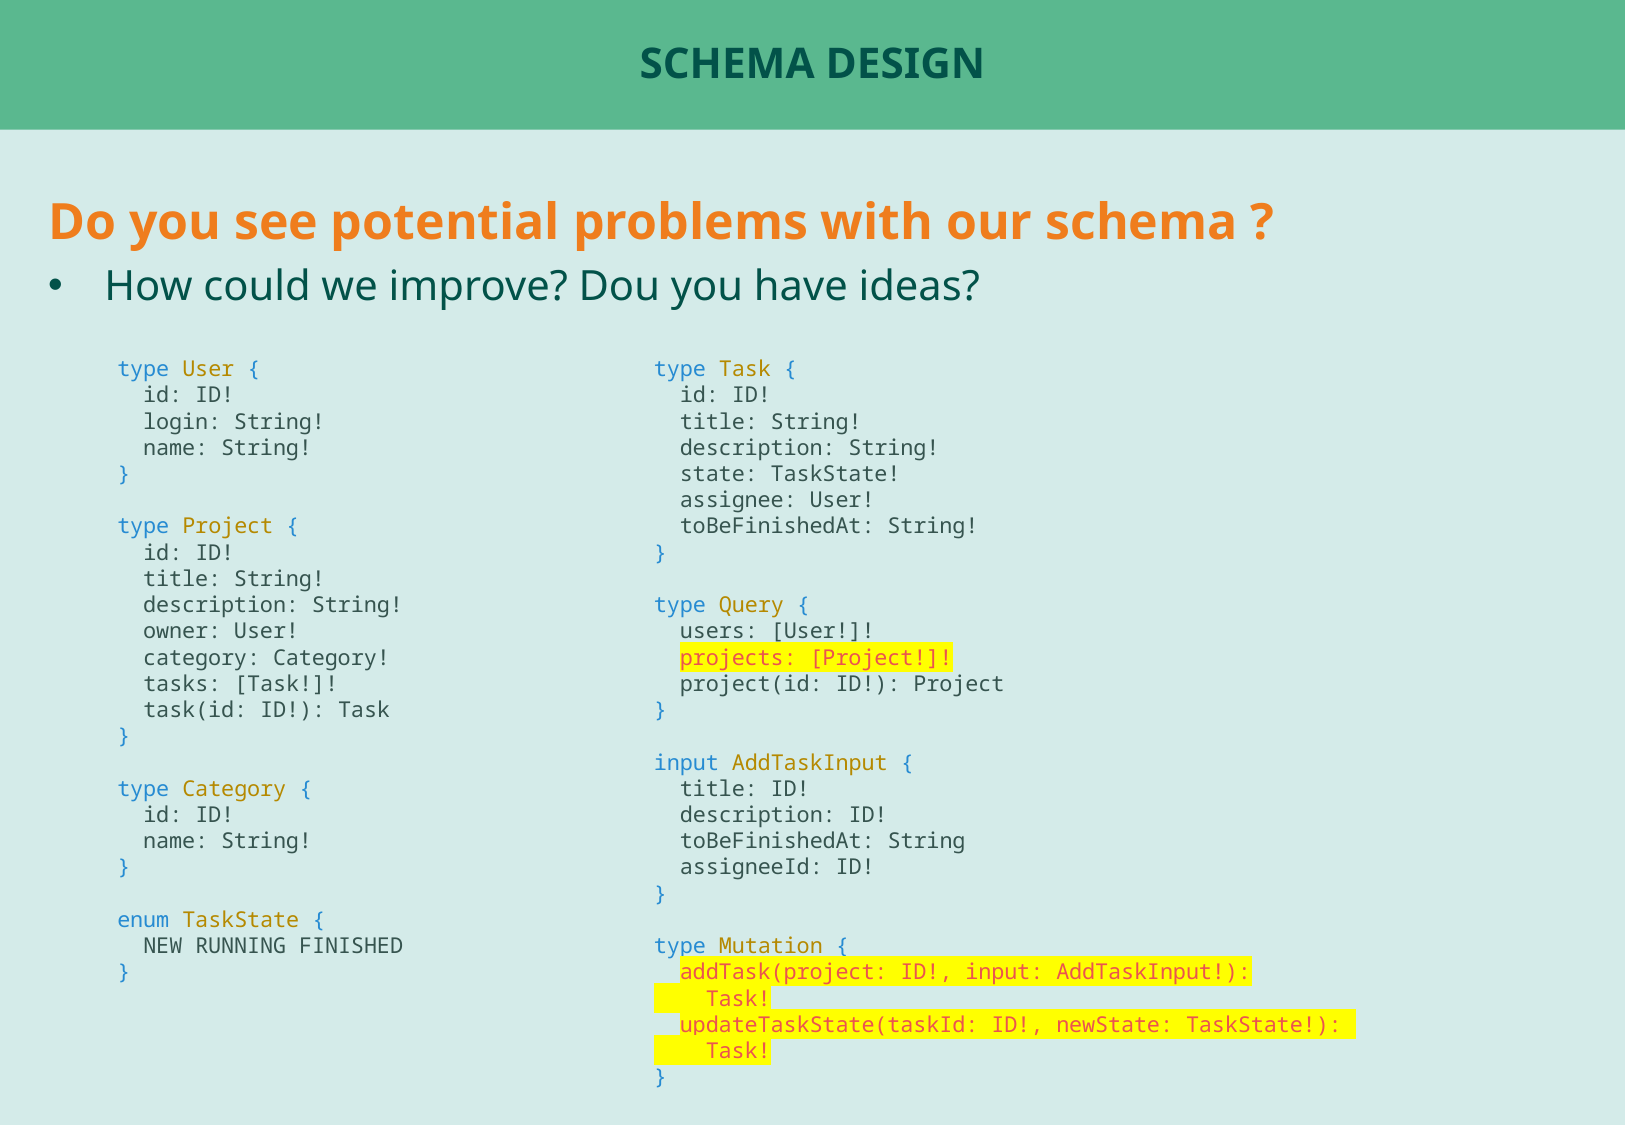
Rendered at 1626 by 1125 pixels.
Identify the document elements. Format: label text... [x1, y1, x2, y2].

text_box type Task { id: ID! title: String! description: String! state: TaskState! assignee: User! toBeFinishedAt: String! } type Query { users: [User!]! projects: [Project!]! project(id: ID!): Project } input AddTaskInput { title: ID! description: ID! toBeFinishedAt: String assigneeId: ID! } type Mutation { addTask(project: ID!, input: AddTaskInput!): Task! updateTaskState(taskId: ID!, newState: TaskState!): Task! } [639, 347, 1625, 1123]
text_box Do you see potential problems with our schema ? How could we improve? Dou you have ideas? [33, 169, 1523, 389]
text_box type User { id: ID! login: String! name: String! } type Project { id: ID! title: String! description: String! owner: User! category: Category! tasks: [Task!]! task(id: ID!): Task } type Category { id: ID! name: String! } enum TaskState { NEW RUNNING FINISHED } [102, 347, 639, 992]
title Schema Design [0, 0, 1625, 130]
